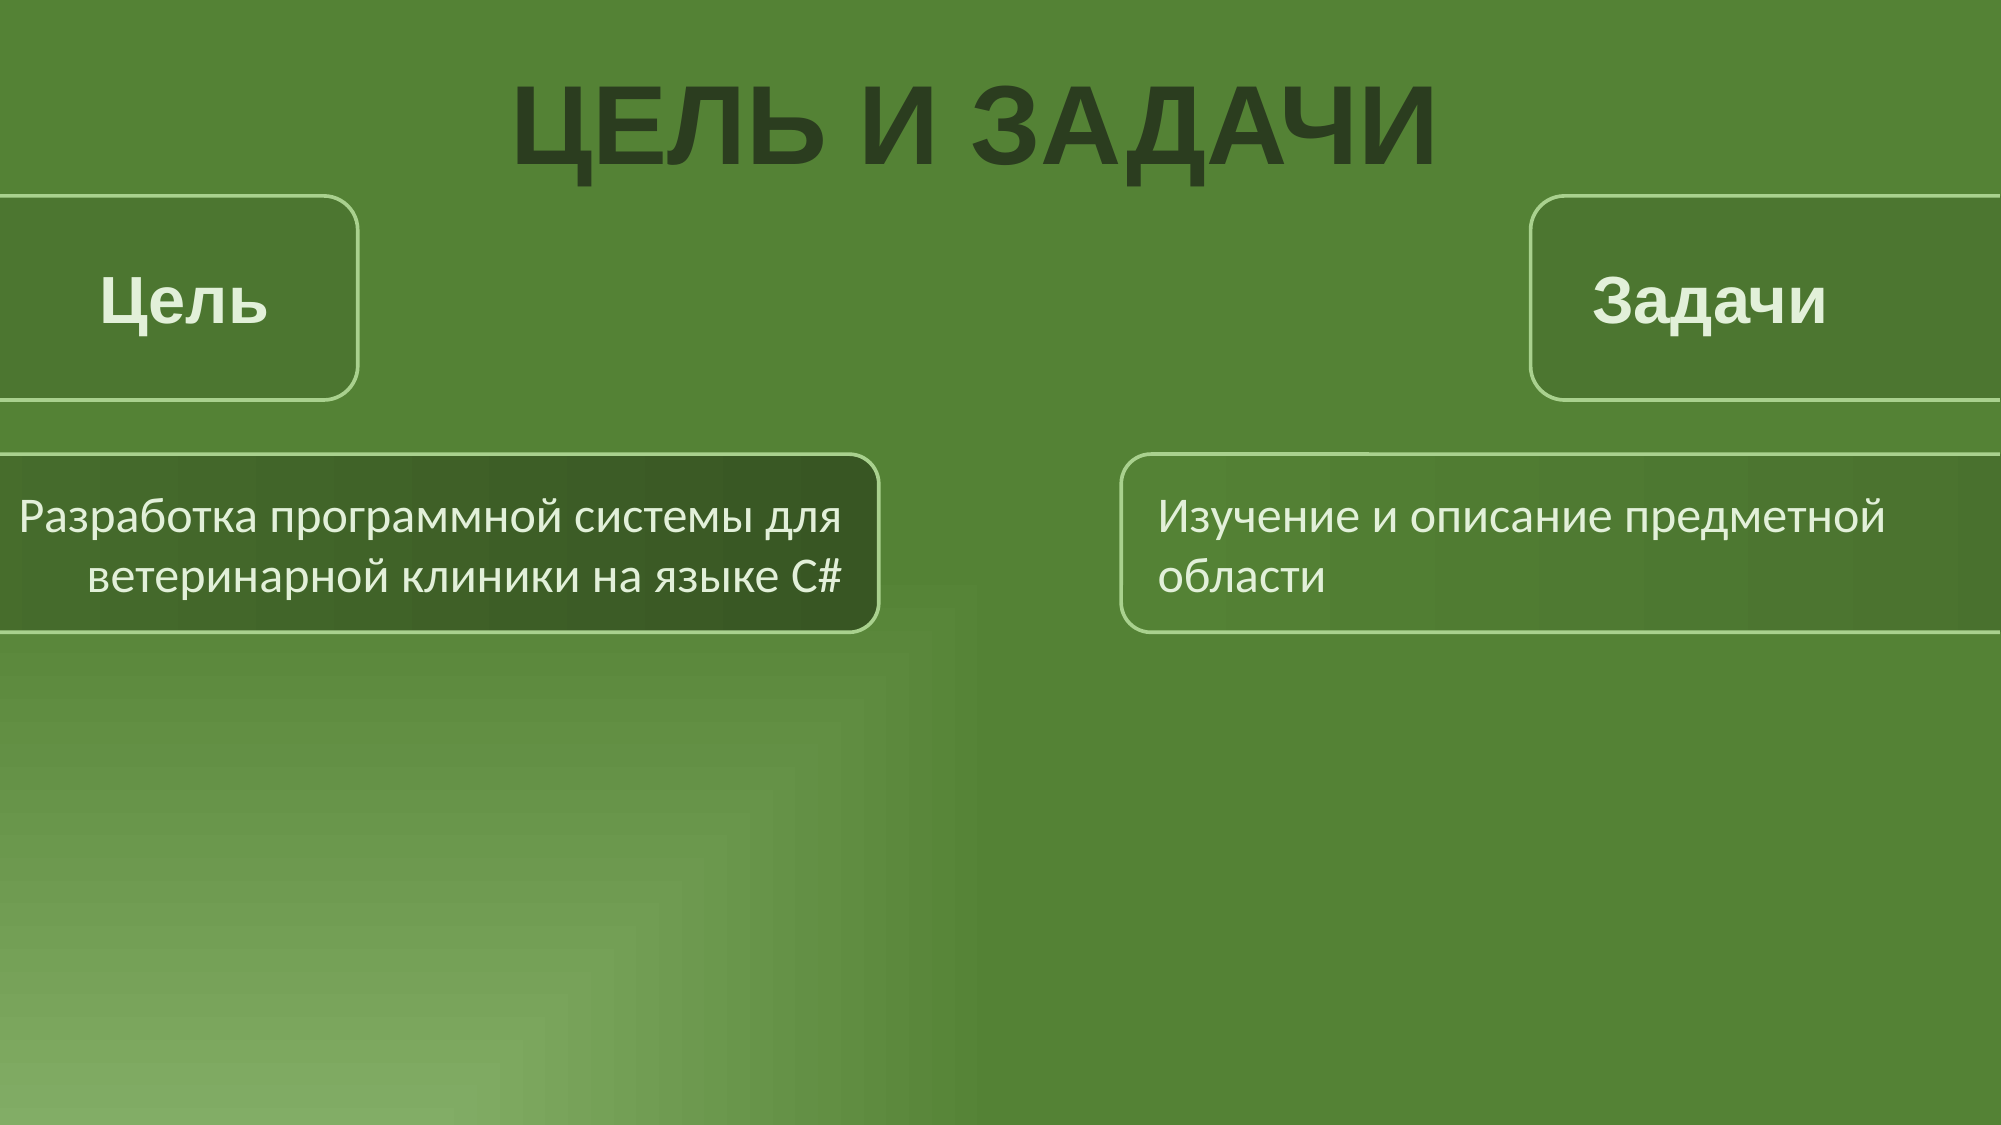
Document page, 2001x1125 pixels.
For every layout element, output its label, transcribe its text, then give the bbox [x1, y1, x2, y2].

text_box [0, 0, 2000, 1125]
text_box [0, 454, 879, 633]
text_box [1530, 195, 2000, 401]
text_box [1121, 454, 2000, 633]
text_box ЦЕЛЬ И ЗАДАЧИ [495, 44, 1505, 195]
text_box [0, 195, 379, 401]
